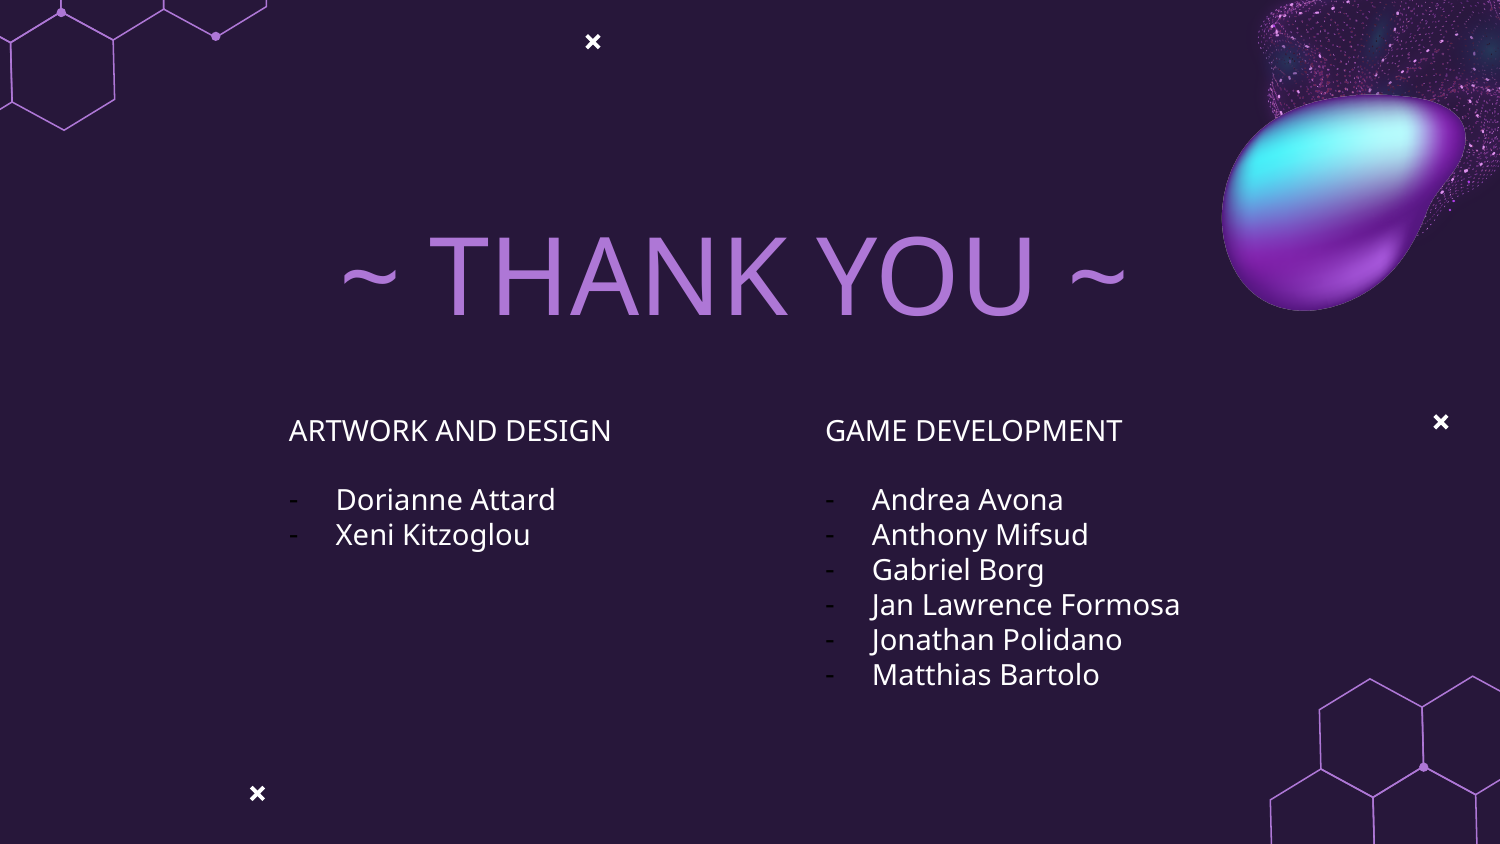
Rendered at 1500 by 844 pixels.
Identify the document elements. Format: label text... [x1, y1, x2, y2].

picture [1187, 0, 1500, 317]
text_box ARTWORK AND DESIGN Dorianne Attard Xeni Kitzoglou [273, 404, 679, 560]
text_box ~ THANK YOU ~ [126, 211, 1344, 352]
text_box GAME DEVELOPMENT Andrea Avona Anthony Mifsud Gabriel Borg Jan Lawrence Formosa Jonathan Polidano Matthias Bartolo [809, 404, 1302, 699]
